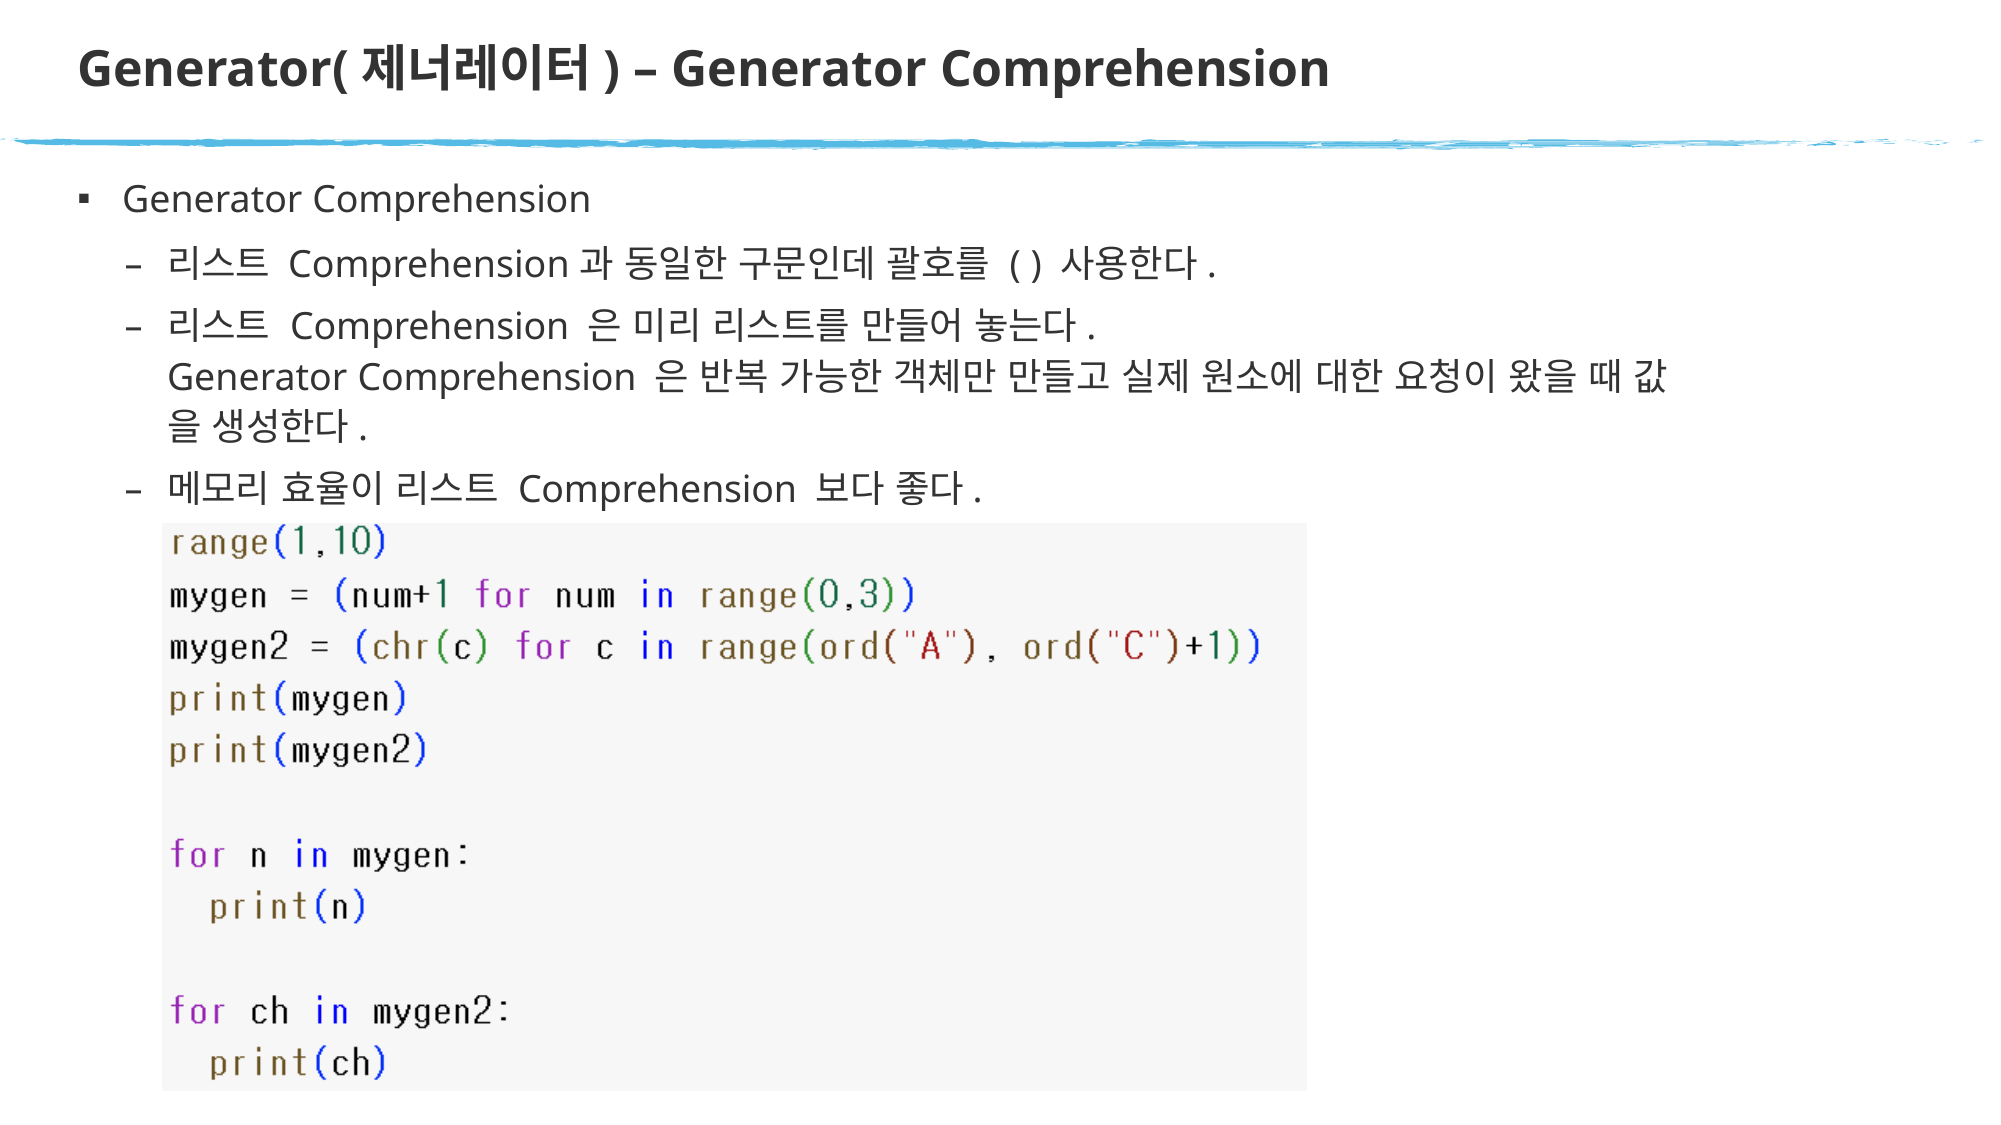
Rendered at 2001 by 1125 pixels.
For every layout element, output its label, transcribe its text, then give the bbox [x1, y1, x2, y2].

title Generator(제너레이터) – Generator Comprehension [75, 34, 1700, 225]
picture [162, 523, 1307, 1091]
text_box Generator Comprehension 리스트 Comprehension과 동일한 구문인데 괄호를 ( ) 사용한다. 리스트 Comprehension 은 미리 리스트를 만들어 놓는다. Generator Comprehension 은 반복 가능한 객체만 만들고 실제 원소에 대한 요청이 왔을 때 값 을 생성한다. 메모리 효율이 리스트 Comprehension 보다 좋다. [75, 148, 1930, 511]
